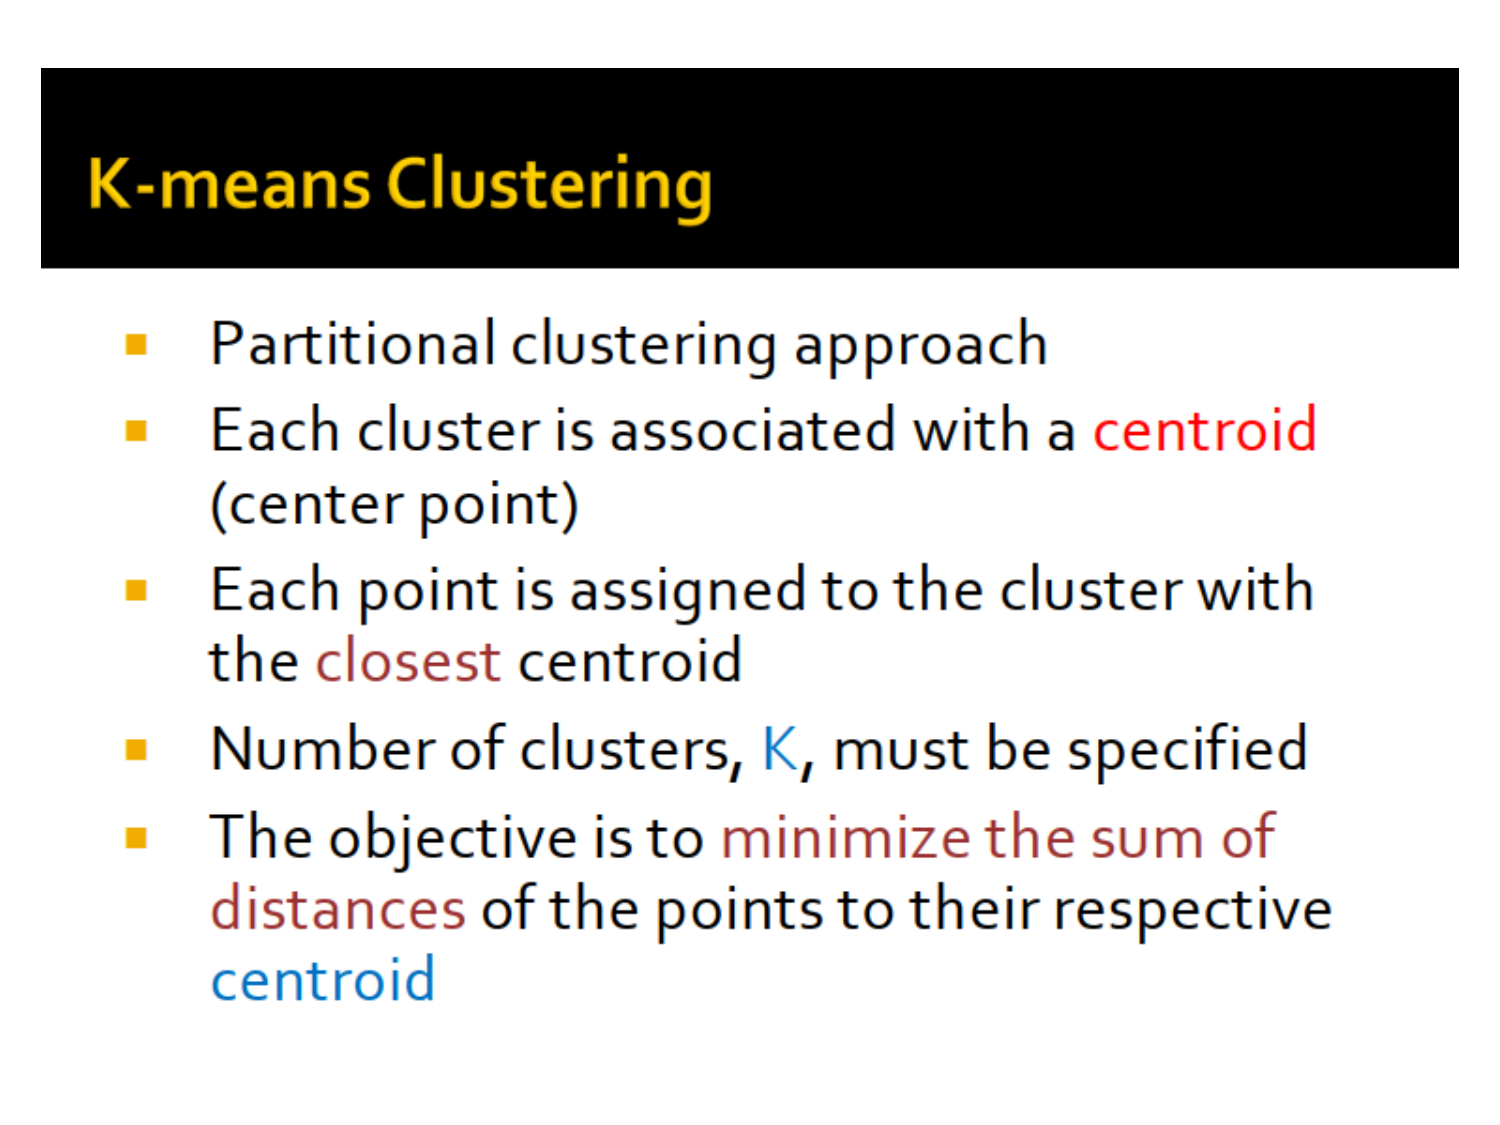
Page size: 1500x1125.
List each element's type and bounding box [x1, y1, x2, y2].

picture [40, 68, 1459, 1057]
